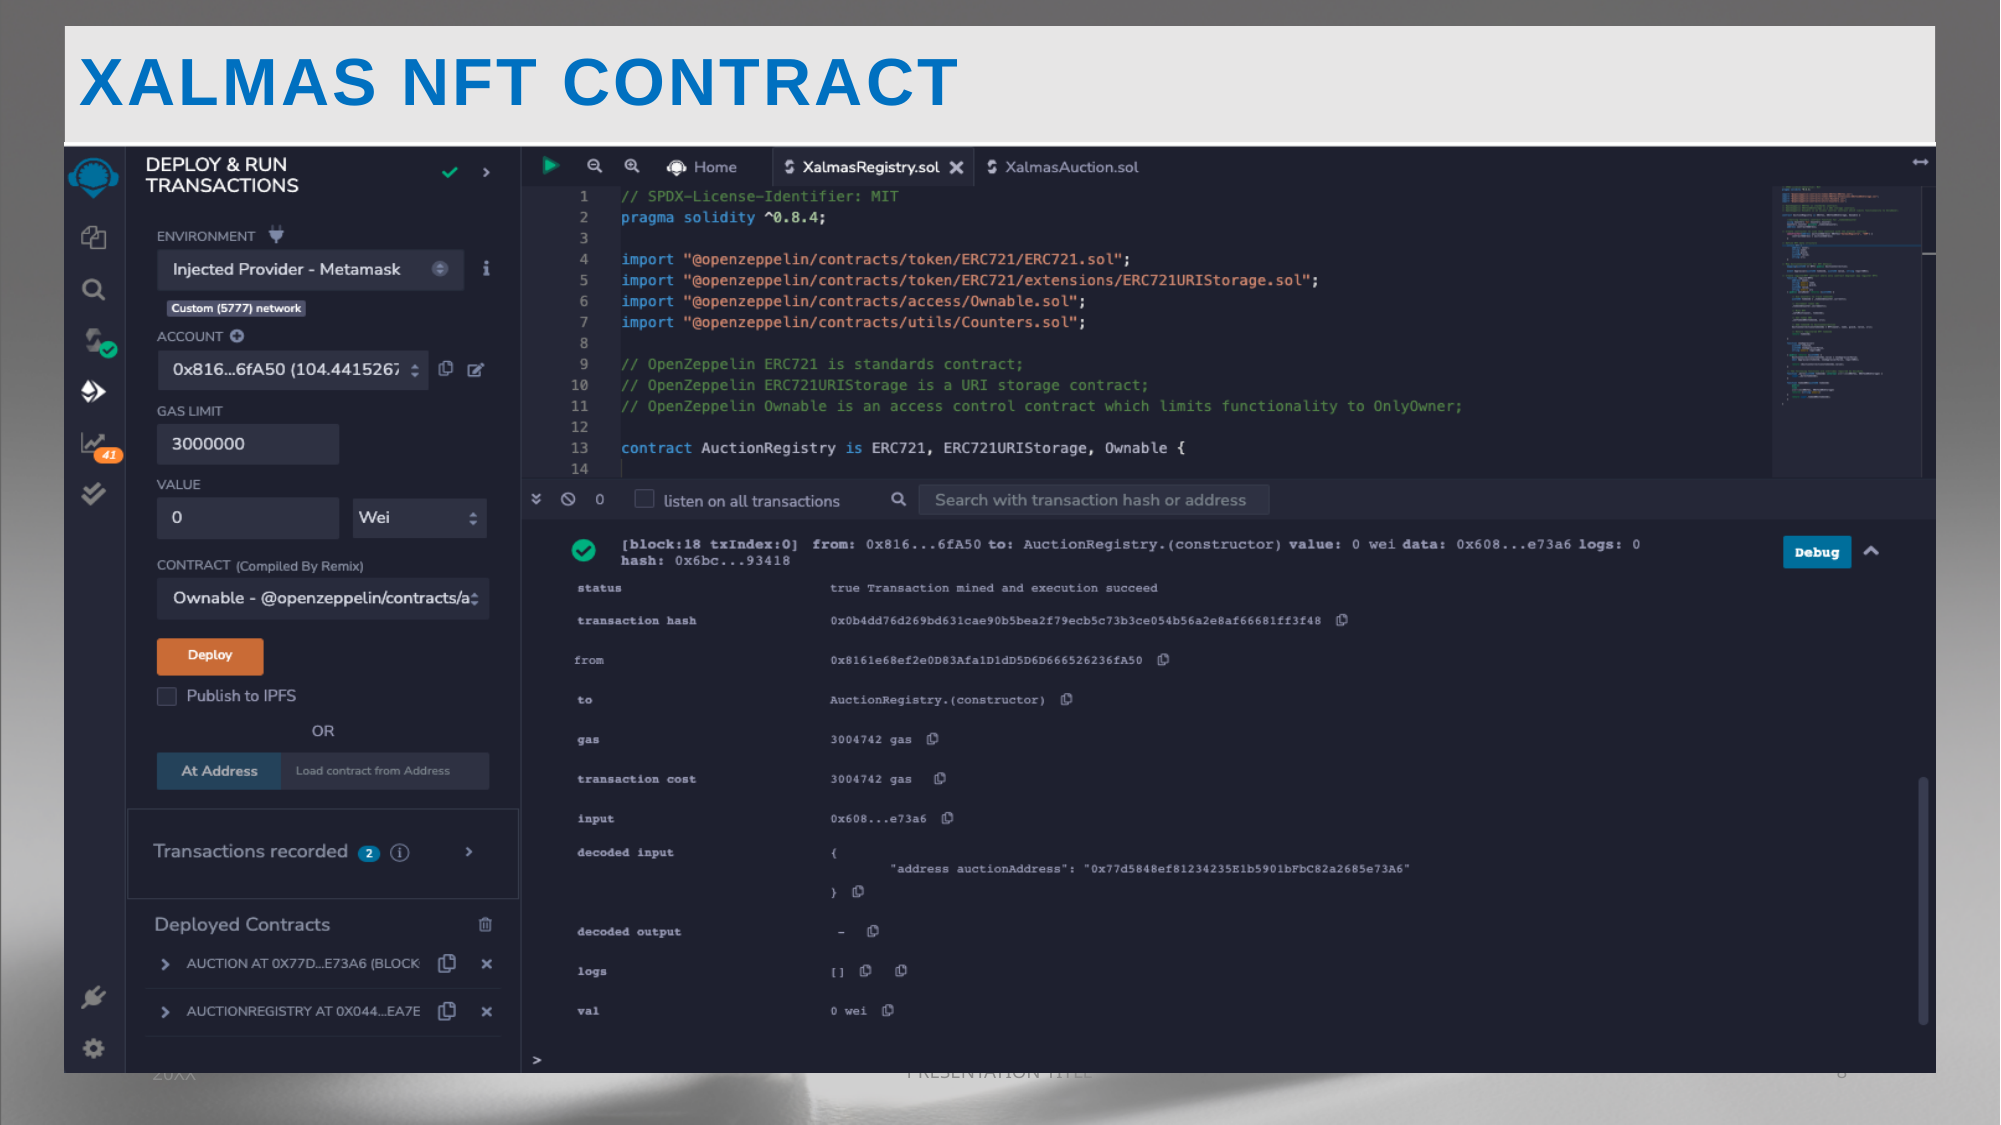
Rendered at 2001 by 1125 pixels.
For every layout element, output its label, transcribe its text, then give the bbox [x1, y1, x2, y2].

picture [64, 142, 1936, 1073]
footer PRESENTATION TITLE [662, 1073, 1338, 1103]
text_box Xalmas NFT Contract [64, 26, 1936, 142]
slide_number 20XX [137, 1073, 588, 1103]
slide_number 8 [1412, 1073, 1863, 1103]
